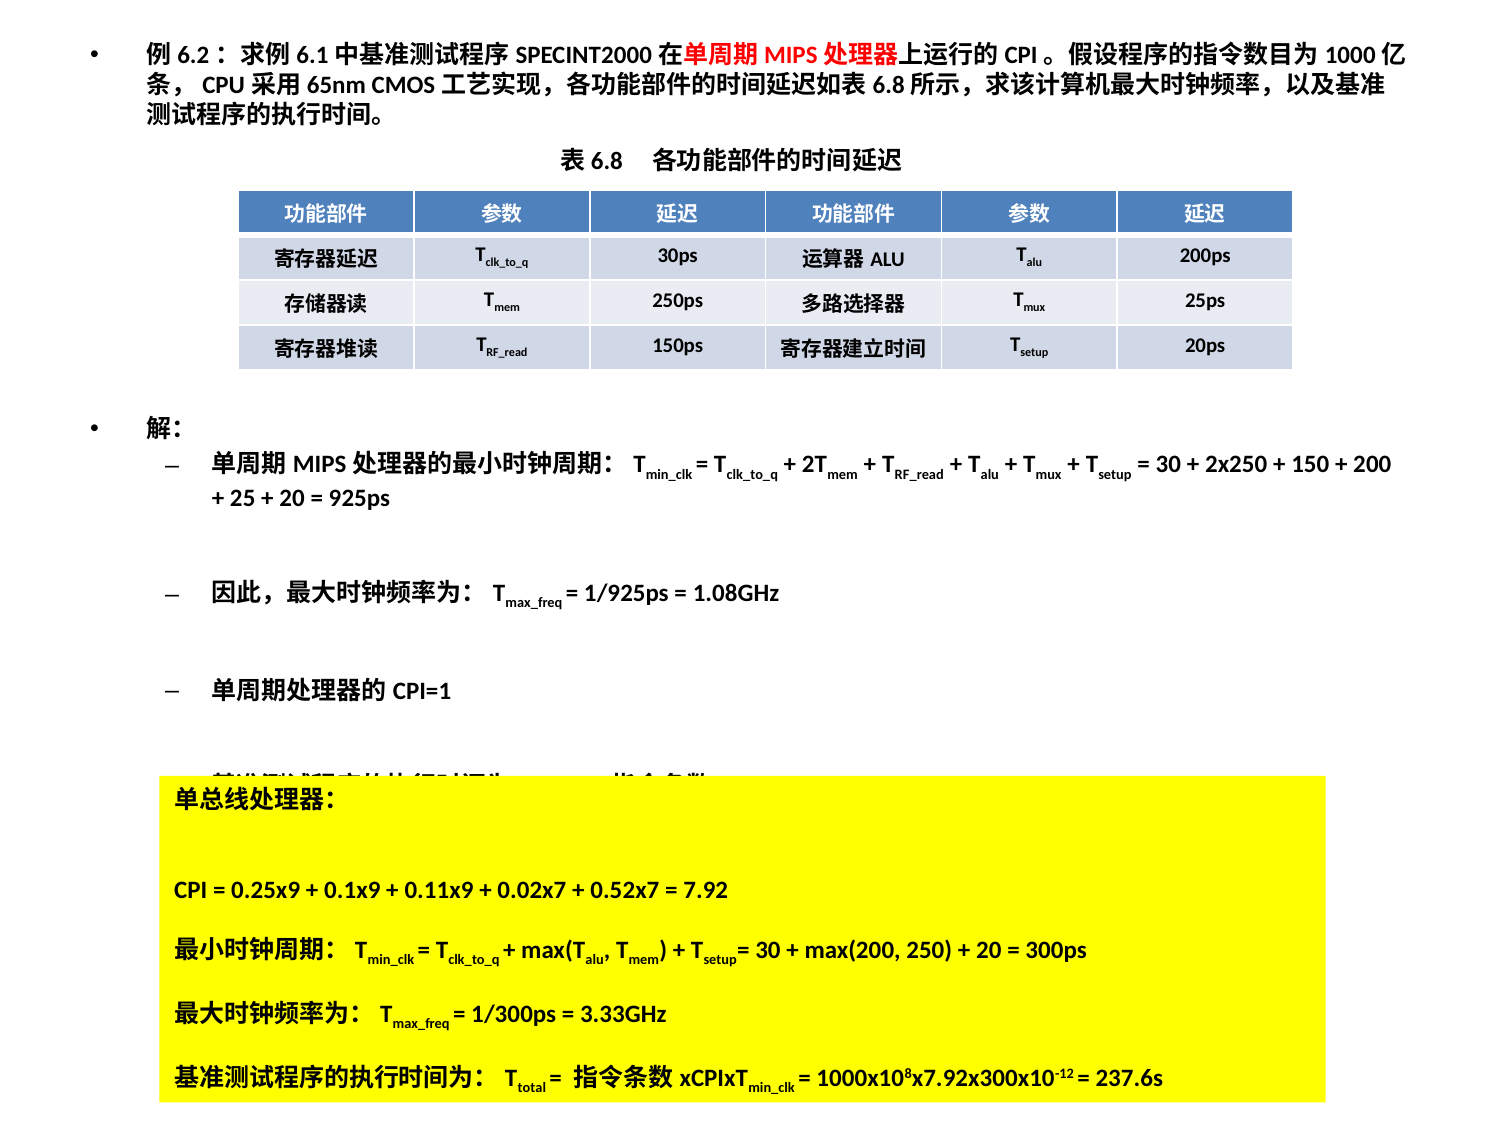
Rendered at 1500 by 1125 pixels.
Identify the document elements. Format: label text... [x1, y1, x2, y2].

list 例6.2：求例6.1中基准测试程序SPECINT2000在单周期MIPS处理器上运行的CPI。假设程序的指令数目为1000亿条，CPU采用65nm CMOS工艺实现，各功能部件的时间延迟如表6.8所示，求该计算机最大时钟频率，以及基准测试程序的执行时间。 解： 单周期MIPS处理器的最小时钟周期：Tmin_clk = Tclk_to_q + 2Tmem + TRF_read + Talu + Tmux + Tsetup = 30 + 2x250 + 150 + 200 + 25 + 20 = 925ps 因此，最大时钟频率为：Tmax_freq = 1/925ps = 1.08GHz 单周期处理器的CPI=1 基准测试程序的执行时间为：Ttotal = 指令条数xCPIxTmin_clk = 1000x108x1x925x10-12 = 92.5s [75, 30, 1425, 1069]
table_cell Talu [942, 238, 1116, 279]
table_header 功能部件 [239, 191, 413, 232]
table_cell 寄存器建立时间 [766, 326, 941, 369]
table_cell 寄存器延迟 [239, 238, 413, 279]
table_cell 多路选择器 [766, 281, 941, 324]
table_cell Tmux [942, 281, 1116, 324]
table_header 参数 [415, 191, 589, 232]
table_header 参数 [942, 191, 1116, 232]
text_box 单总线处理器： CPI = 0.25x9 + 0.1x9 + 0.11x9 + 0.02x7 + 0.52x7 = 7.92 最小时钟周期：Tmin_clk = Tclk_to_q + max(Talu, Tmem) + Tsetup= 30 + max(200, 250) + 20 = 300ps 最大时钟频率为：Tmax_freq = 1/300ps = 3.33GHz 基准测试程序的执行时间为：Ttotal = 指令条数xCPIxTmin_clk = 1000x108x7.92x300x10-12 = 237.6s [159, 775, 1326, 1103]
table_cell Tclk_to_q [415, 238, 589, 279]
table_cell 200ps [1118, 238, 1292, 279]
table_header 延迟 [591, 191, 765, 232]
table_cell 30ps [591, 238, 765, 279]
table_cell 20ps [1118, 326, 1292, 369]
table_cell 25ps [1118, 281, 1292, 324]
table_cell Tsetup [942, 326, 1116, 369]
table_cell TRF_read [415, 326, 589, 369]
table_cell 运算器ALU [766, 238, 941, 279]
table_header 功能部件 [766, 191, 941, 232]
table_cell 150ps [591, 326, 765, 369]
table_cell Tmem [415, 281, 589, 324]
table_header 延迟 [1118, 191, 1292, 232]
table_cell 存储器读 [239, 281, 413, 324]
text_box 表6.8 各功能部件的时间延迟 [545, 137, 917, 182]
table_cell 寄存器堆读 [239, 326, 413, 369]
table_cell 250ps [591, 281, 765, 324]
